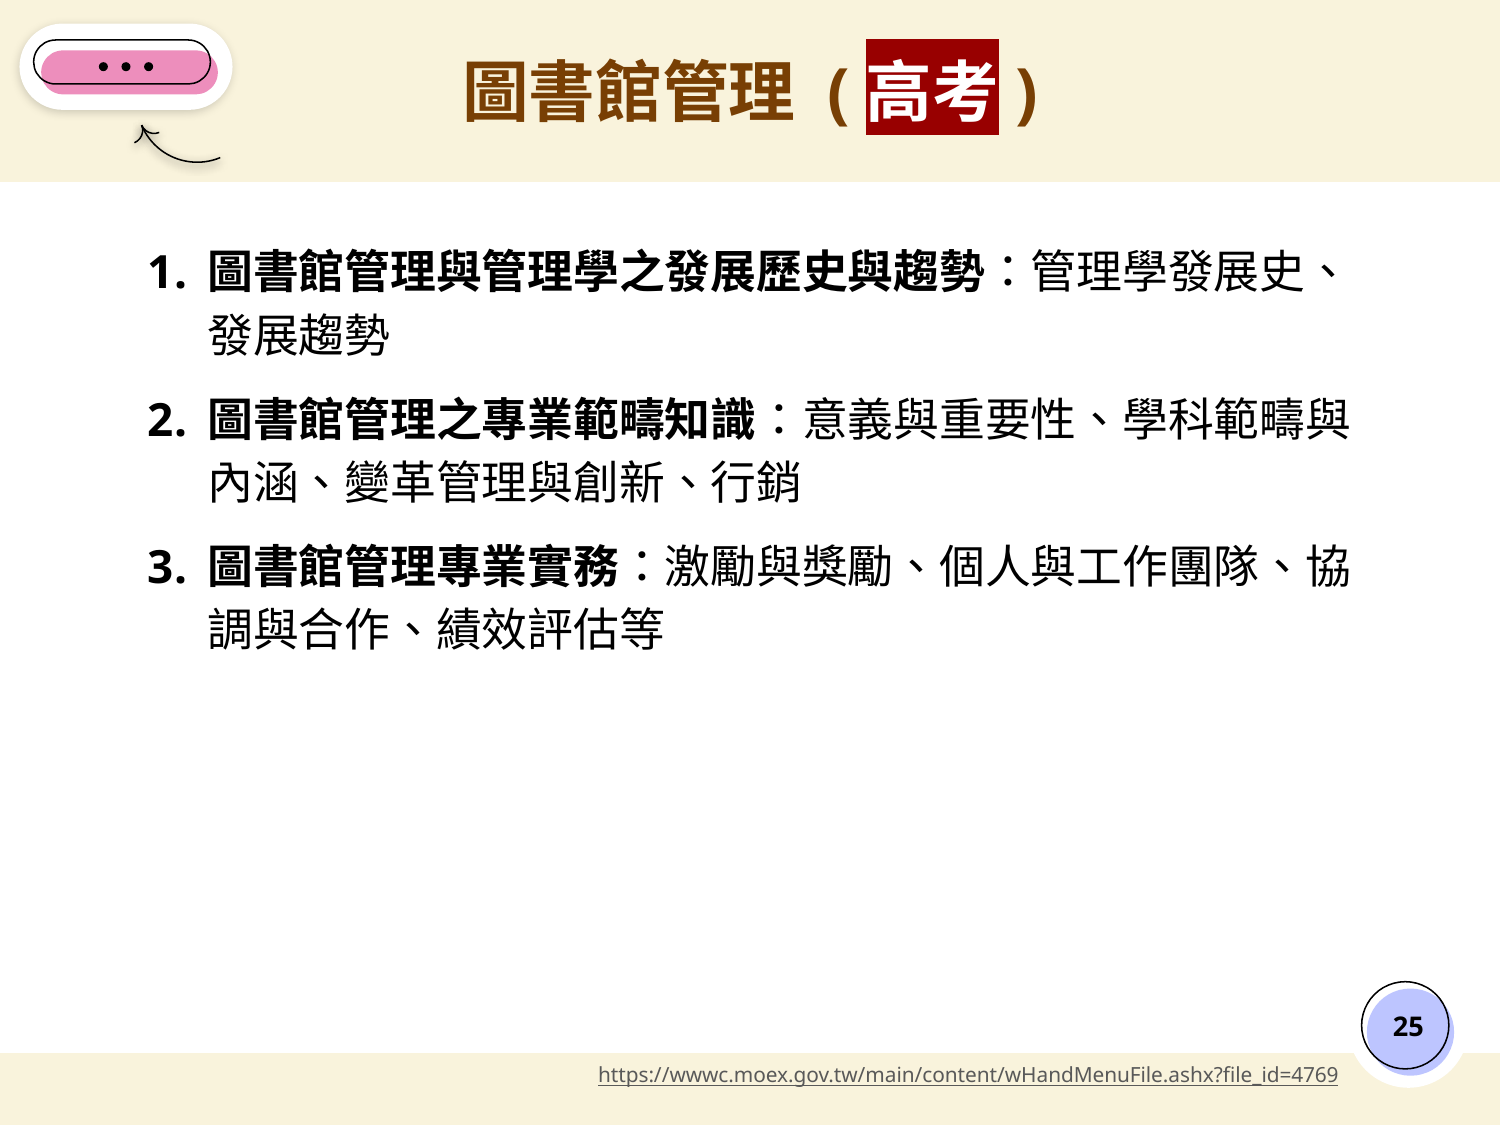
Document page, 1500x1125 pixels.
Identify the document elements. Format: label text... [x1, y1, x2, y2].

slide_number ‹#› [1363, 984, 1454, 1071]
text_box 圖書館管理 (高考) [232, 23, 1268, 171]
text_box 圖書館管理與管理學之發展歷史與趨勢：管理學發展史、發展趨勢 圖書館管理之專業範疇知識：意義與重要性、學科範疇與內涵、變革管理與創新、行銷 圖書館管理專業實務：激勵與獎勵、個人與工作團隊、協調與合作、績效評估等 [117, 219, 1383, 1001]
list https://wwwc.moex.gov.tw/main/content/wHandMenuFile.ashx?file_id=4769 [308, 1055, 1344, 1098]
